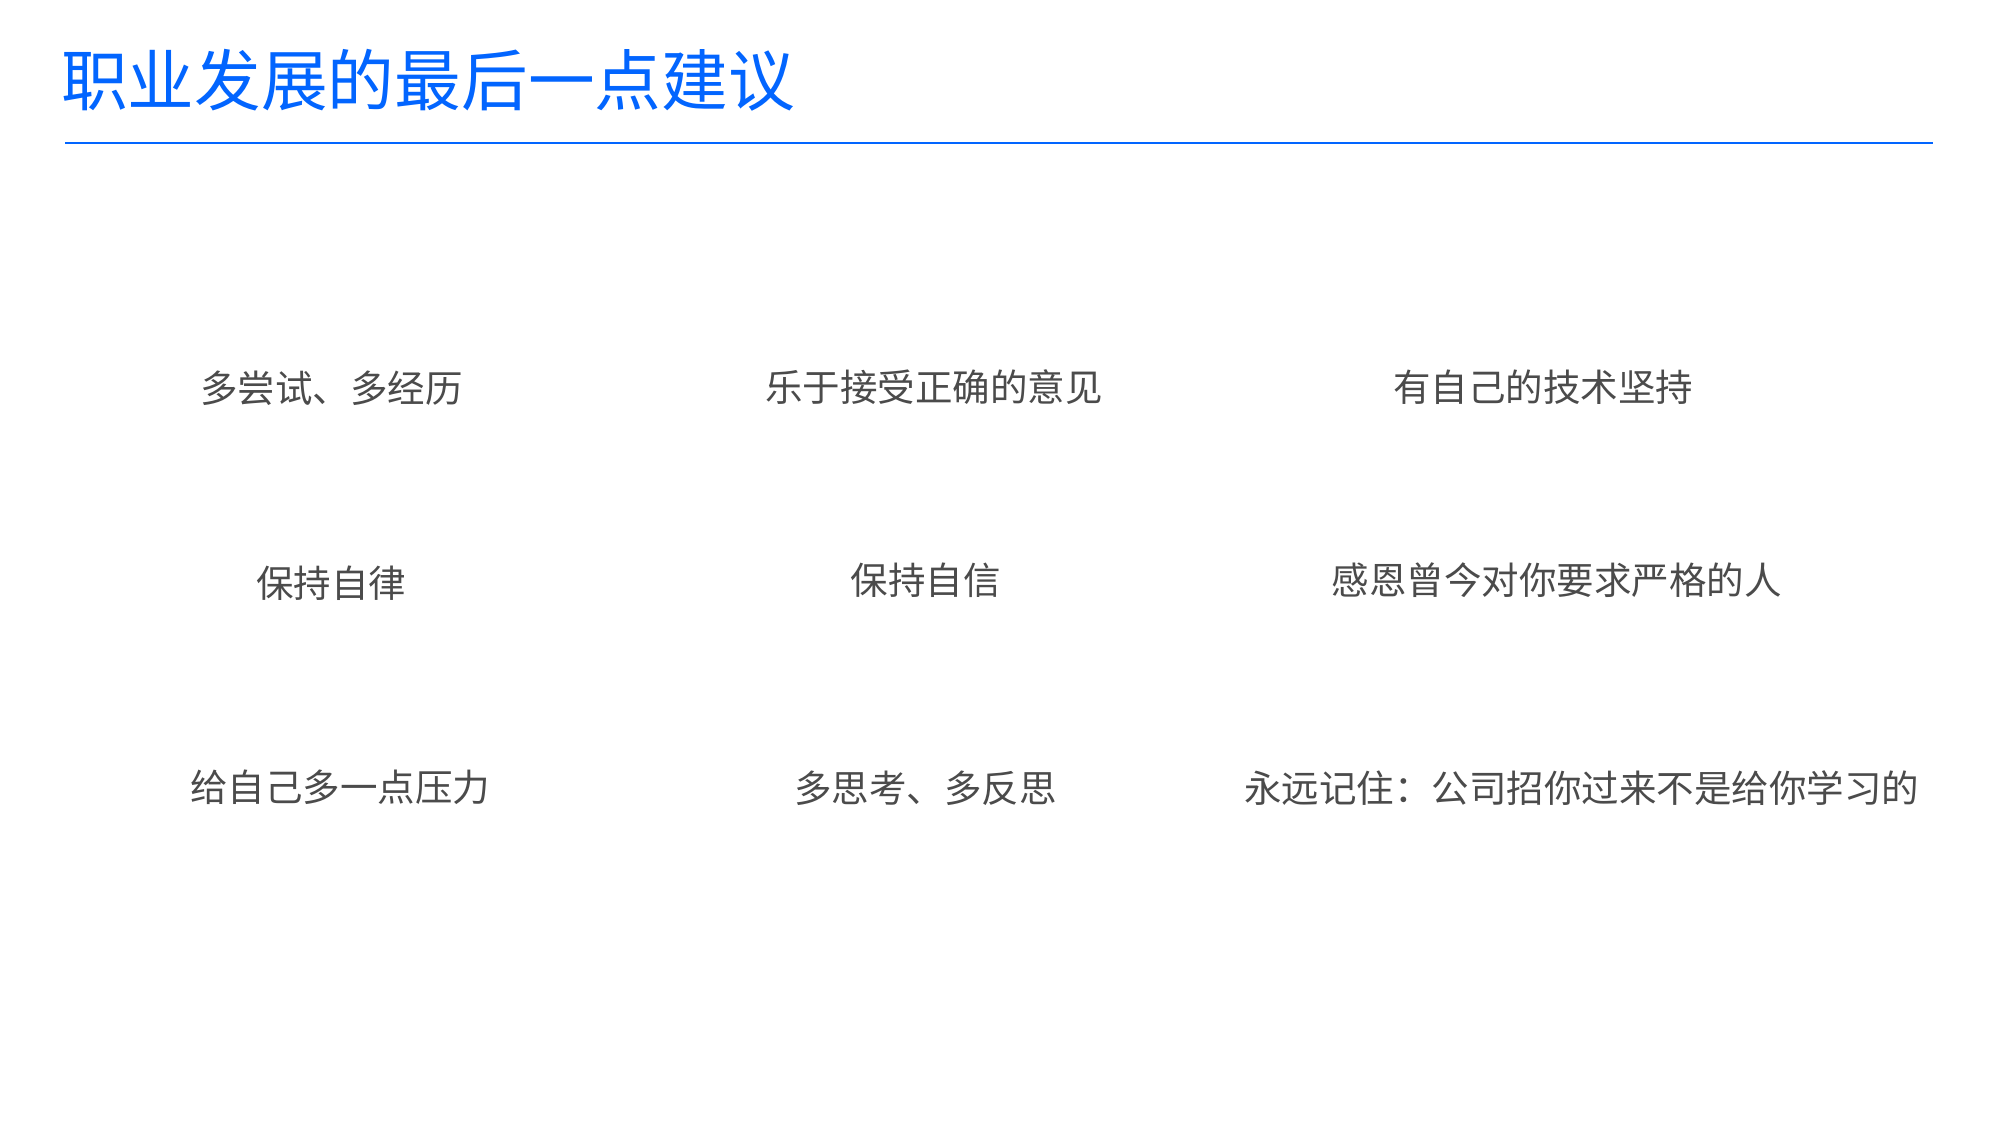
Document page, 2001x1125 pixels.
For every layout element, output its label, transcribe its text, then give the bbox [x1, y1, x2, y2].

text_box 永远记住：公司招你过来不是给你学习的 [1229, 758, 1935, 818]
text_box 有自己的技术坚持 [1378, 356, 1709, 417]
title 职业发展的最后一点建议 [52, 24, 1533, 144]
text_box 保持自律 [241, 552, 422, 613]
text_box 感恩曾今对你要求严格的人 [1317, 549, 1797, 610]
text_box 多尝试、多经历 [185, 357, 478, 418]
text_box 多思考、多反思 [779, 757, 1072, 818]
text_box 保持自信 [835, 549, 1016, 610]
text_box 乐于接受正确的意见 [750, 356, 1118, 417]
text_box 给自己多一点压力 [175, 756, 506, 817]
